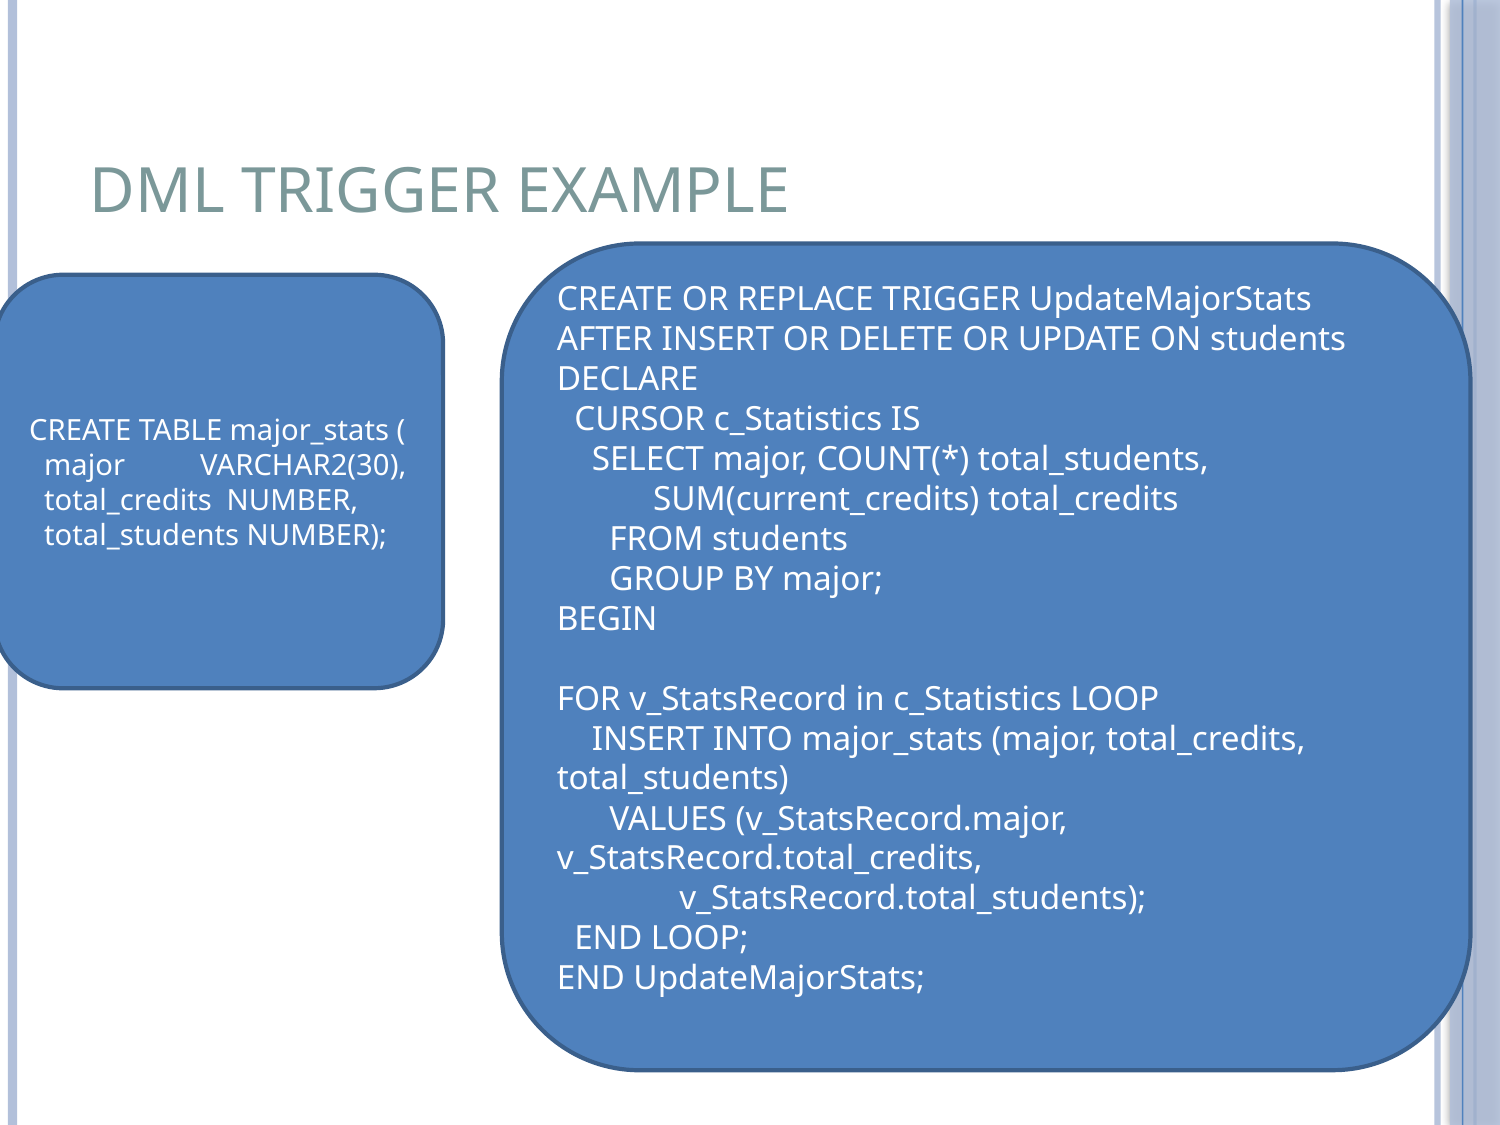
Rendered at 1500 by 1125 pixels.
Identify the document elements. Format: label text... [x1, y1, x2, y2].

text_box CREATE OR REPLACE TRIGGER UpdateMajorStats AFTER INSERT OR DELETE OR UPDATE ON students DECLARE CURSOR c_Statistics IS SELECT major, COUNT(*) total_students, SUM(current_credits) total_credits FROM students GROUP BY major; BEGIN FOR v_StatsRecord in c_Statistics LOOP INSERT INTO major_stats (major, total_credits, total_students) VALUES (v_StatsRecord.major, v_StatsRecord.total_credits, v_StatsRecord.total_students); END LOOP; END UpdateMajorStats; [499, 241, 1473, 1073]
text_box CREATE TABLE major_stats ( major VARCHAR2(30), total_credits NUMBER, total_students NUMBER); [0, 272, 446, 691]
title DML Trigger Example [75, 45, 1300, 233]
